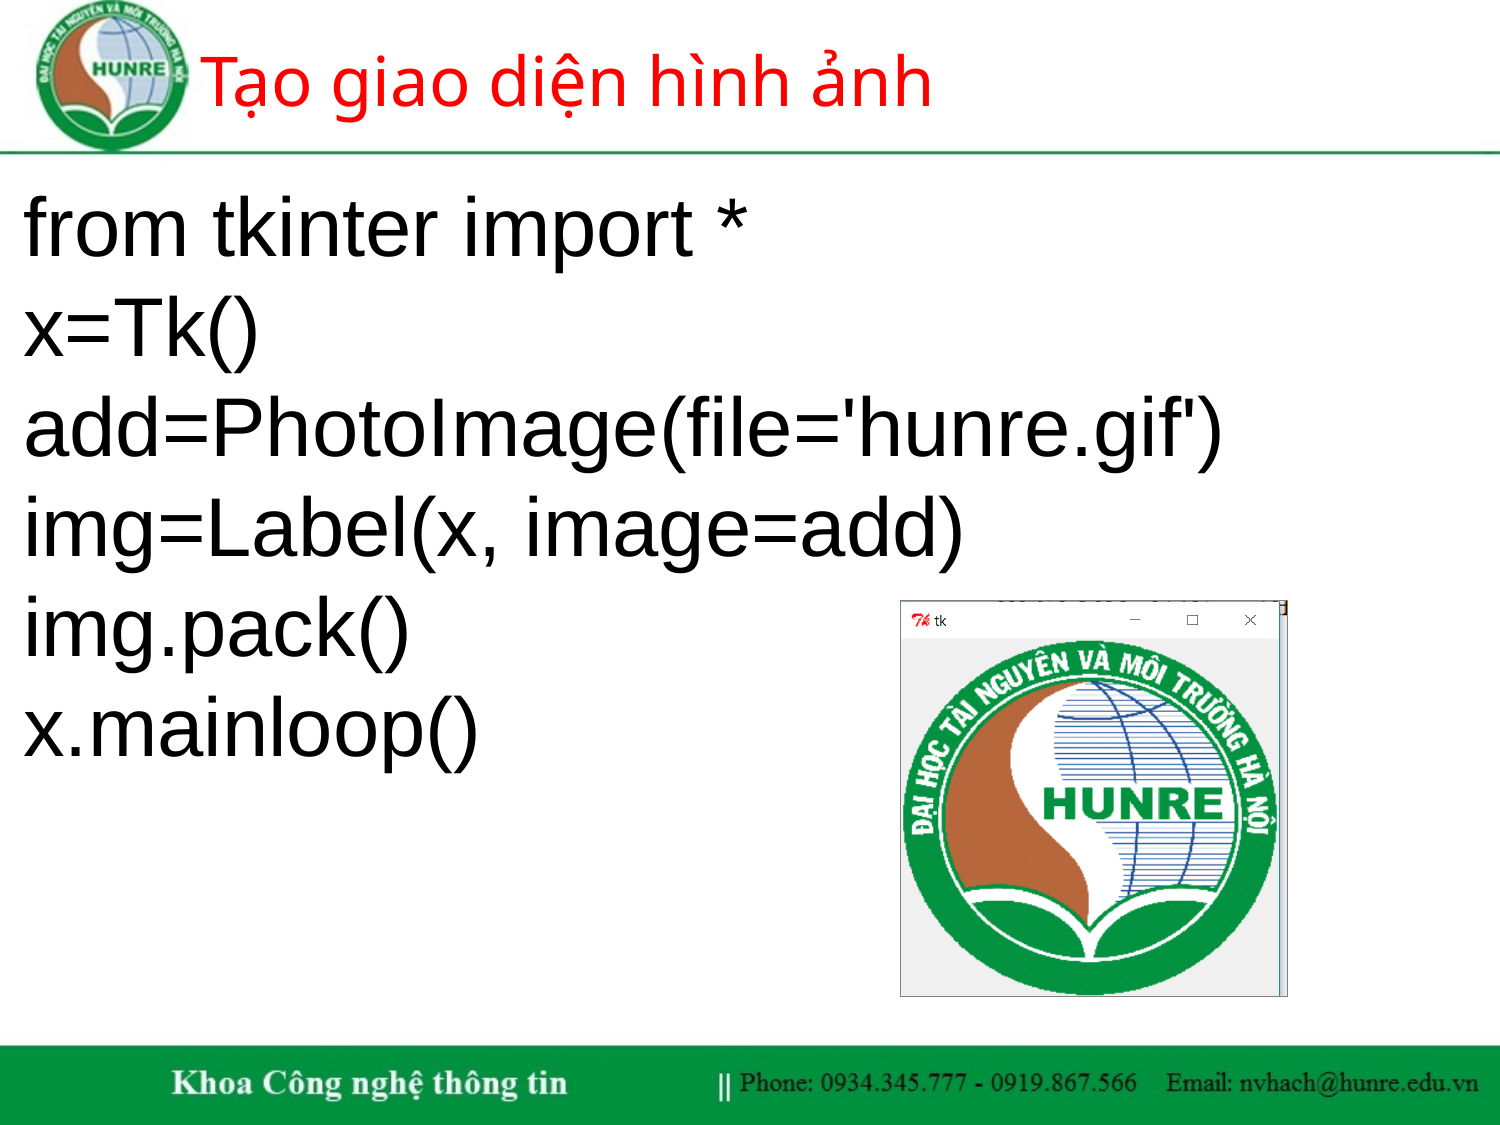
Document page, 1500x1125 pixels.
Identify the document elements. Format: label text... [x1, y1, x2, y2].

list from tkinter import * x=Tk() add=PhotoImage(file='hunre.gif') img=Label(x, image=add) img.pack() x.mainloop() [8, 166, 1496, 881]
title Tạo giao diện hình ảnh [200, 37, 1500, 121]
picture [0, 0, 1500, 1125]
